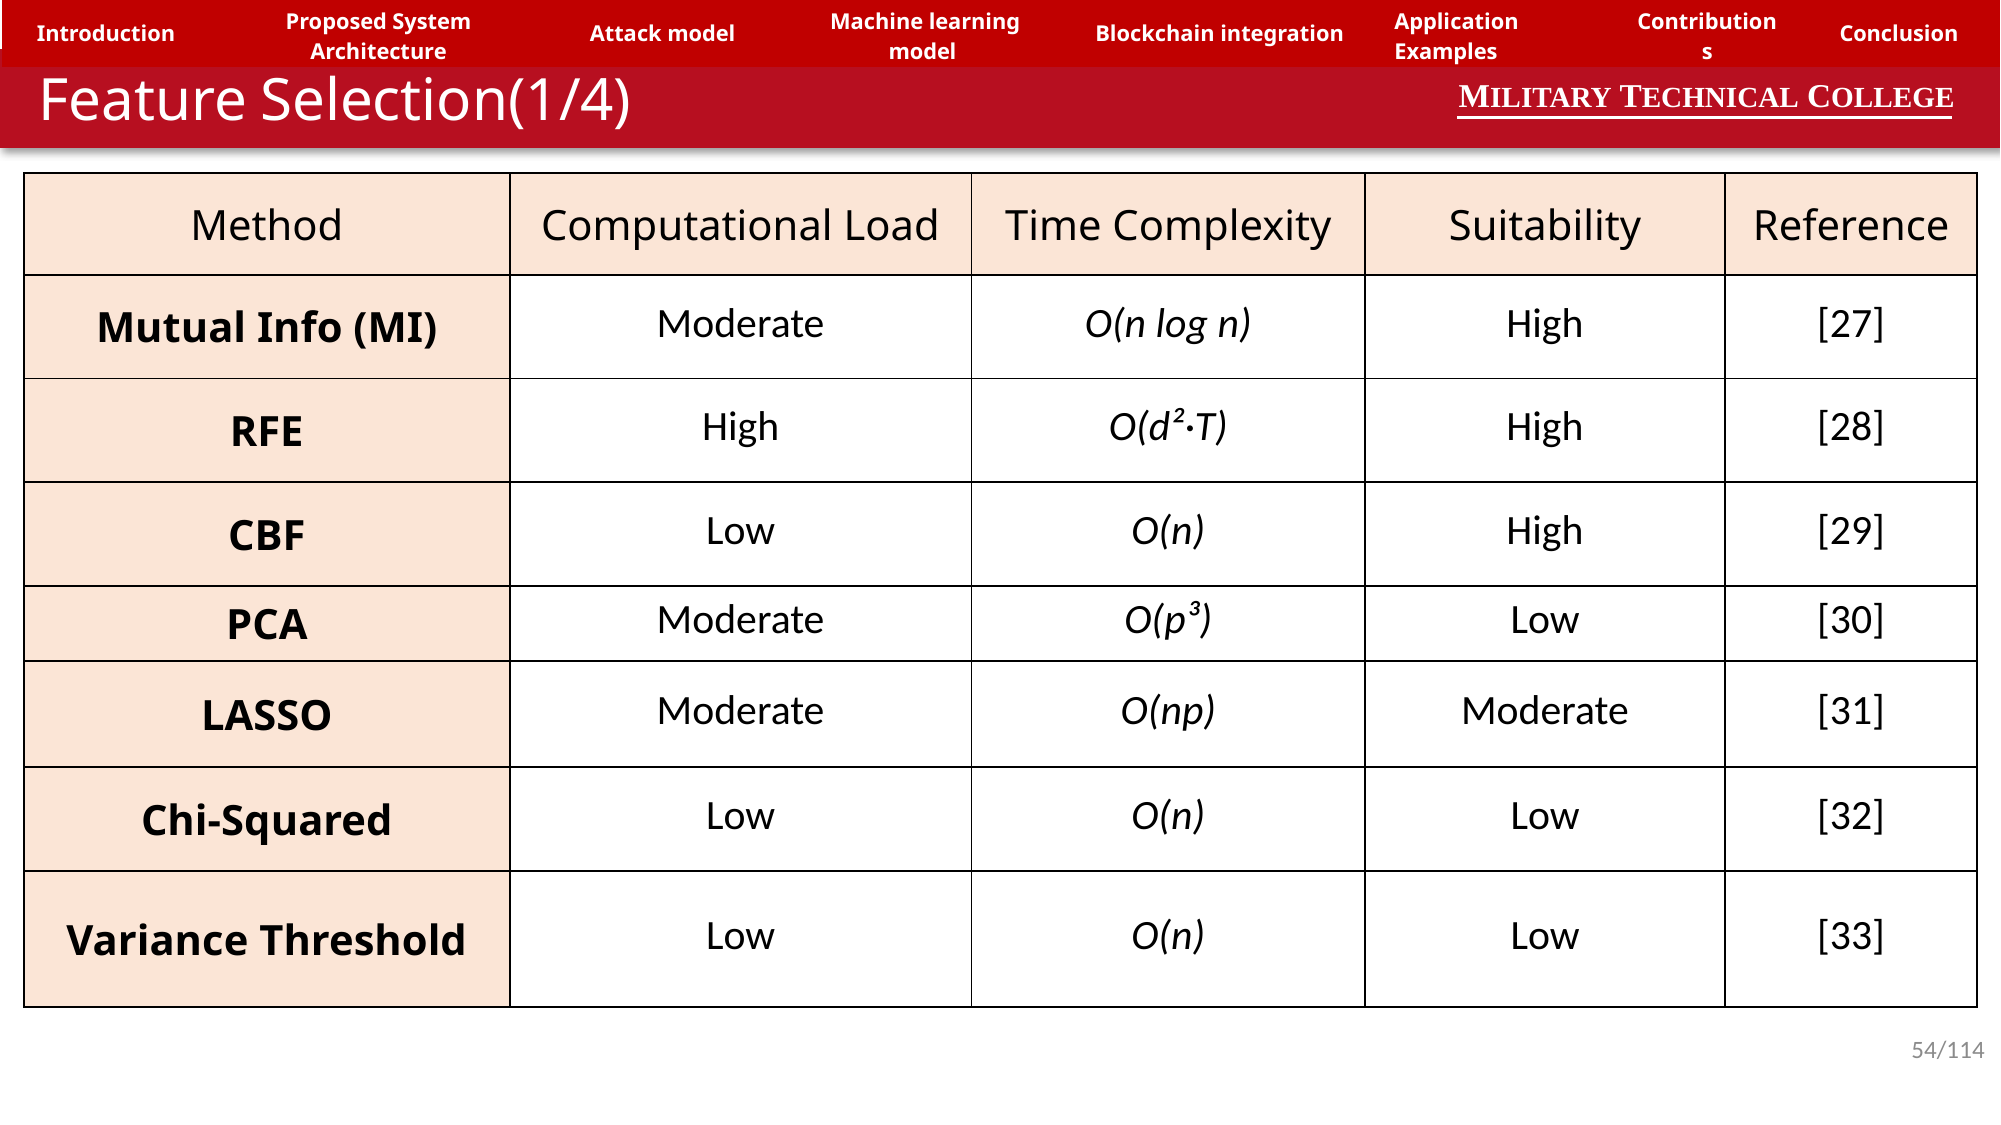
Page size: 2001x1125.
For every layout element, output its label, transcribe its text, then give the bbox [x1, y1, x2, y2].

table_cell O(n) [972, 768, 1364, 870]
table_header Time Complexity [972, 174, 1364, 274]
table_cell Low [511, 483, 971, 585]
table_cell Low [1366, 872, 1724, 1006]
table_cell CBF [25, 483, 509, 585]
table_header Attack model [546, 0, 785, 49]
table_cell [32] [1726, 768, 1976, 870]
table_cell LASSO [25, 662, 509, 766]
table_cell [28] [1726, 379, 1976, 481]
table_header Proposed System Architecture [211, 0, 546, 49]
table_cell Moderate [511, 276, 971, 378]
table_header Conclusion [1797, 0, 2000, 49]
table_header Contributions [1618, 0, 1797, 49]
table_cell RFE [25, 379, 509, 481]
table_cell O(np) [972, 662, 1364, 766]
table_header Reference [1726, 174, 1976, 274]
table_cell Chi-Squared [25, 768, 509, 870]
table_header Application Examples [1379, 0, 1618, 49]
table_cell O(n) [972, 872, 1364, 1006]
table_header Suitability [1366, 174, 1724, 274]
table_cell O(d²·T) [972, 379, 1364, 481]
table_cell High [511, 379, 971, 481]
table_cell O(n log n) [972, 276, 1364, 378]
table_cell Variance Threshold [25, 872, 509, 1006]
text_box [0, 49, 2000, 148]
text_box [1443, 66, 2000, 123]
table_header Method [25, 174, 509, 274]
table_cell O(n) [972, 483, 1364, 585]
table_cell High [1366, 276, 1724, 378]
table_header Blockchain integration [1066, 0, 1379, 49]
table_cell Low [1366, 768, 1724, 870]
table_cell Moderate [511, 587, 971, 660]
table_cell Low [511, 872, 971, 1006]
table_cell [31] [1726, 662, 1976, 766]
table_cell [30] [1726, 587, 1976, 660]
table_cell Low [511, 768, 971, 870]
table_cell Low [1366, 587, 1724, 660]
table_cell [33] [1726, 872, 1976, 1006]
table_header Computational Load [511, 174, 971, 274]
table_cell Moderate [511, 662, 971, 766]
table_cell [27] [1726, 276, 1976, 378]
table_cell High [1366, 379, 1724, 481]
table_cell Moderate [1366, 662, 1724, 766]
table_cell O(p³) [972, 587, 1364, 660]
table_header Machine learning model [785, 0, 1066, 49]
table_header Introduction [2, 0, 211, 49]
table_cell Mutual Info (MI) [25, 276, 509, 378]
table_cell High [1366, 483, 1724, 585]
table_cell PCA [25, 587, 509, 660]
table_cell [29] [1726, 483, 1976, 585]
